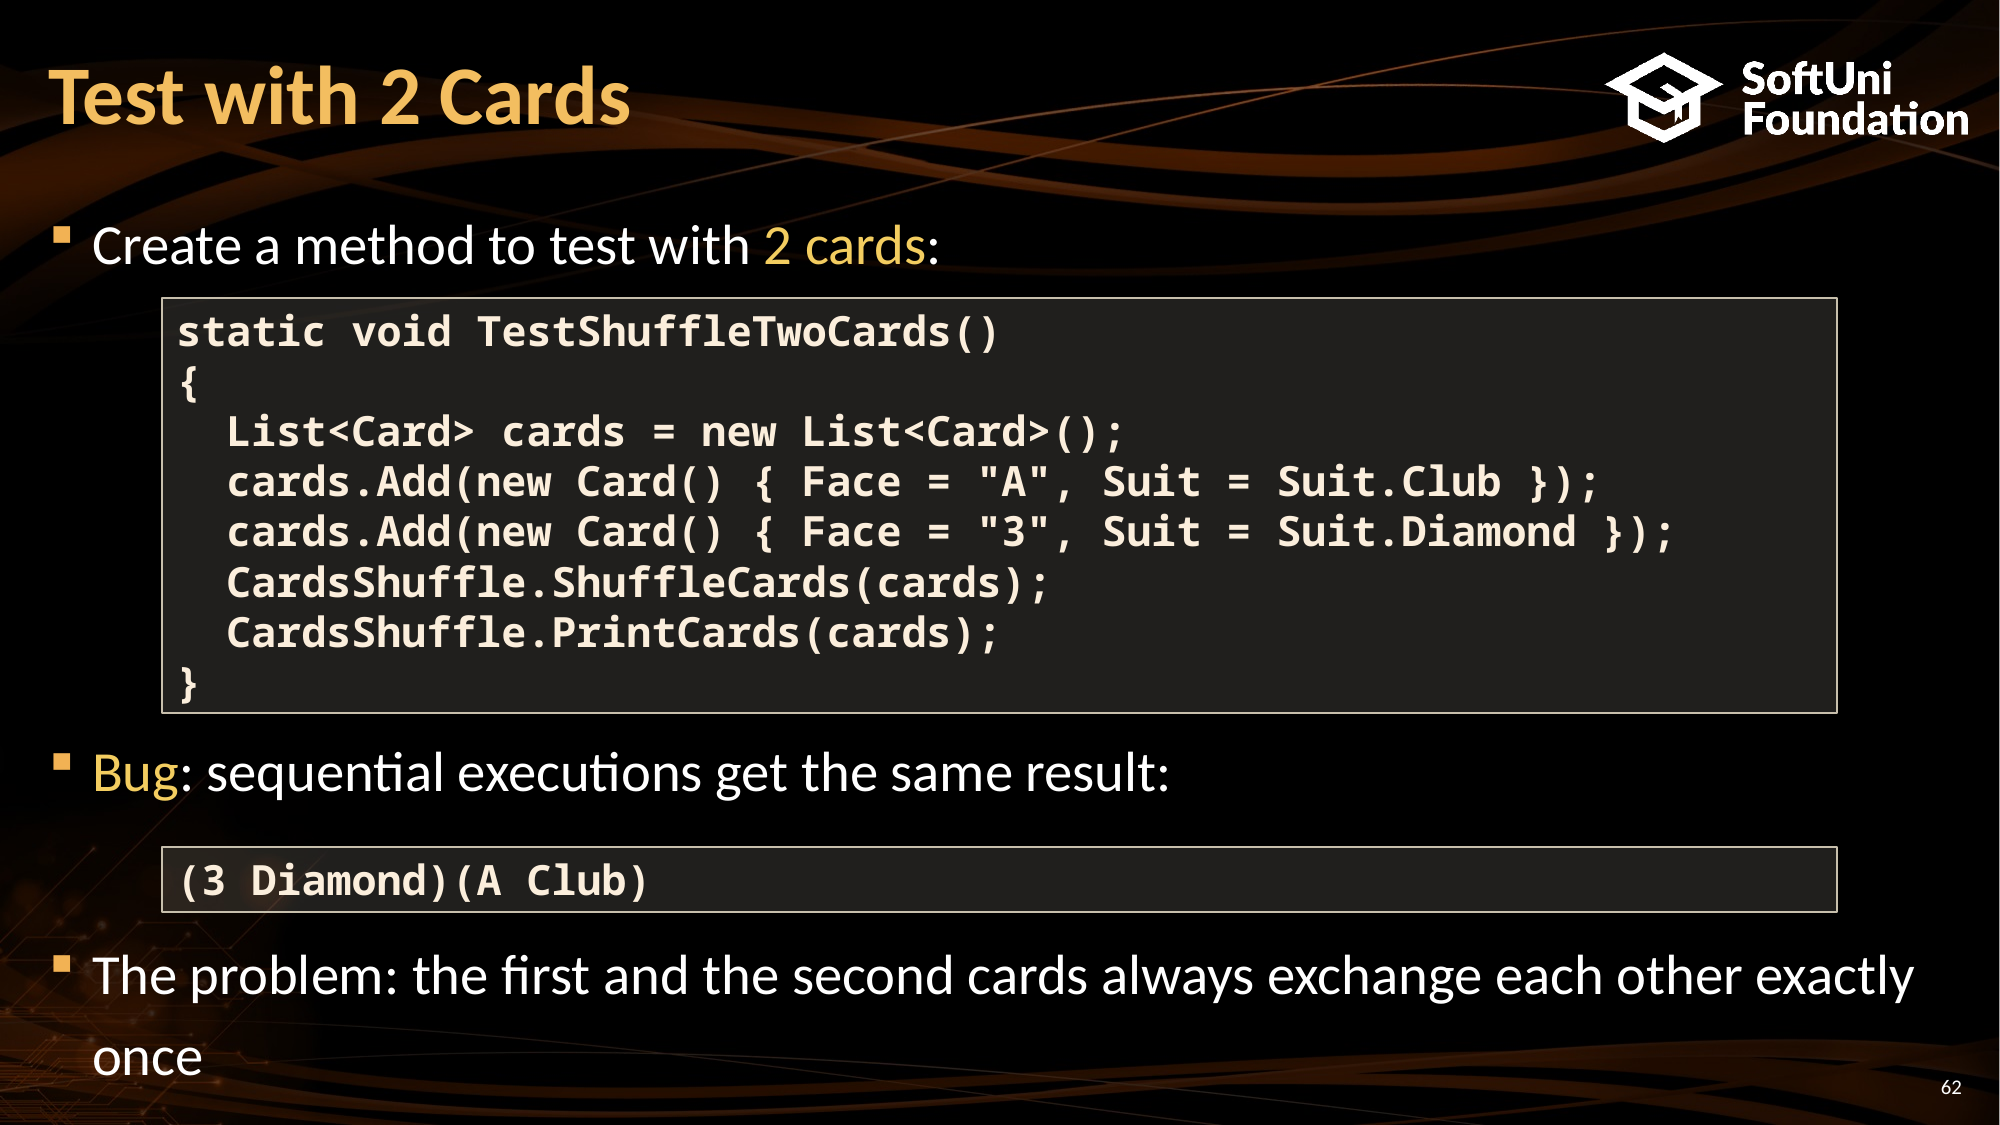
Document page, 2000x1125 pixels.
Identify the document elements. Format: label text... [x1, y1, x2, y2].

title Test with 2 Cards [30, 6, 1602, 189]
text_box (3 Diamond)(A Club) [161, 846, 1838, 912]
list Create a method to test with 2 cards: Bug: sequential executions get the same result: The problem: the first and the second cards always exchange each other exactly once [31, 188, 1968, 1103]
text_box static void TestShuffleTwoCards() { List<Card> cards = new List<Card>(); cards.Add(new Card() { Face = "A", Suit = Suit.Club }); cards.Add(new Card() { Face = "3", Suit = Suit.Diamond }); CardsShuffle.ShuffleCards(cards); CardsShuffle.PrintCards(cards); } [161, 297, 1838, 713]
picture [0, 0, 2000, 1125]
